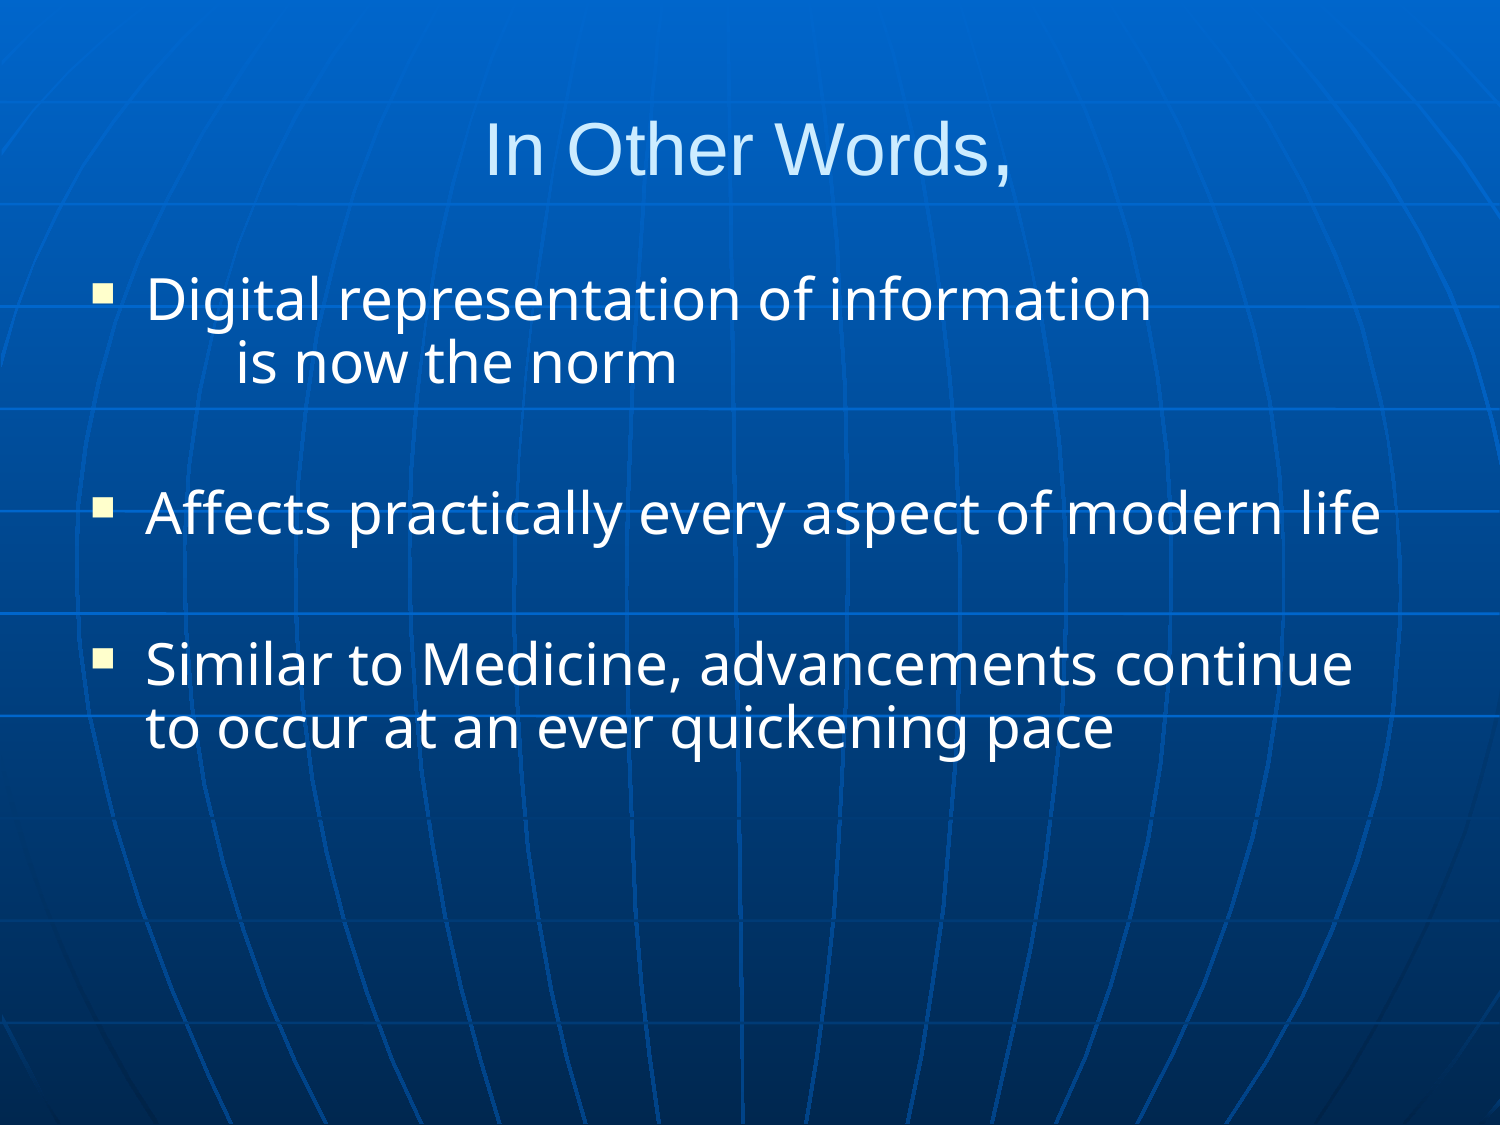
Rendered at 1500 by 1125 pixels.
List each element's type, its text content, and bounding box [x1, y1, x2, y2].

list Digital representation of information is now the norm Affects practically every aspect of modern life Similar to Medicine, advancements continue to occur at an ever quickening pace [75, 262, 1425, 1006]
title In Other Words, [75, 45, 1425, 233]
